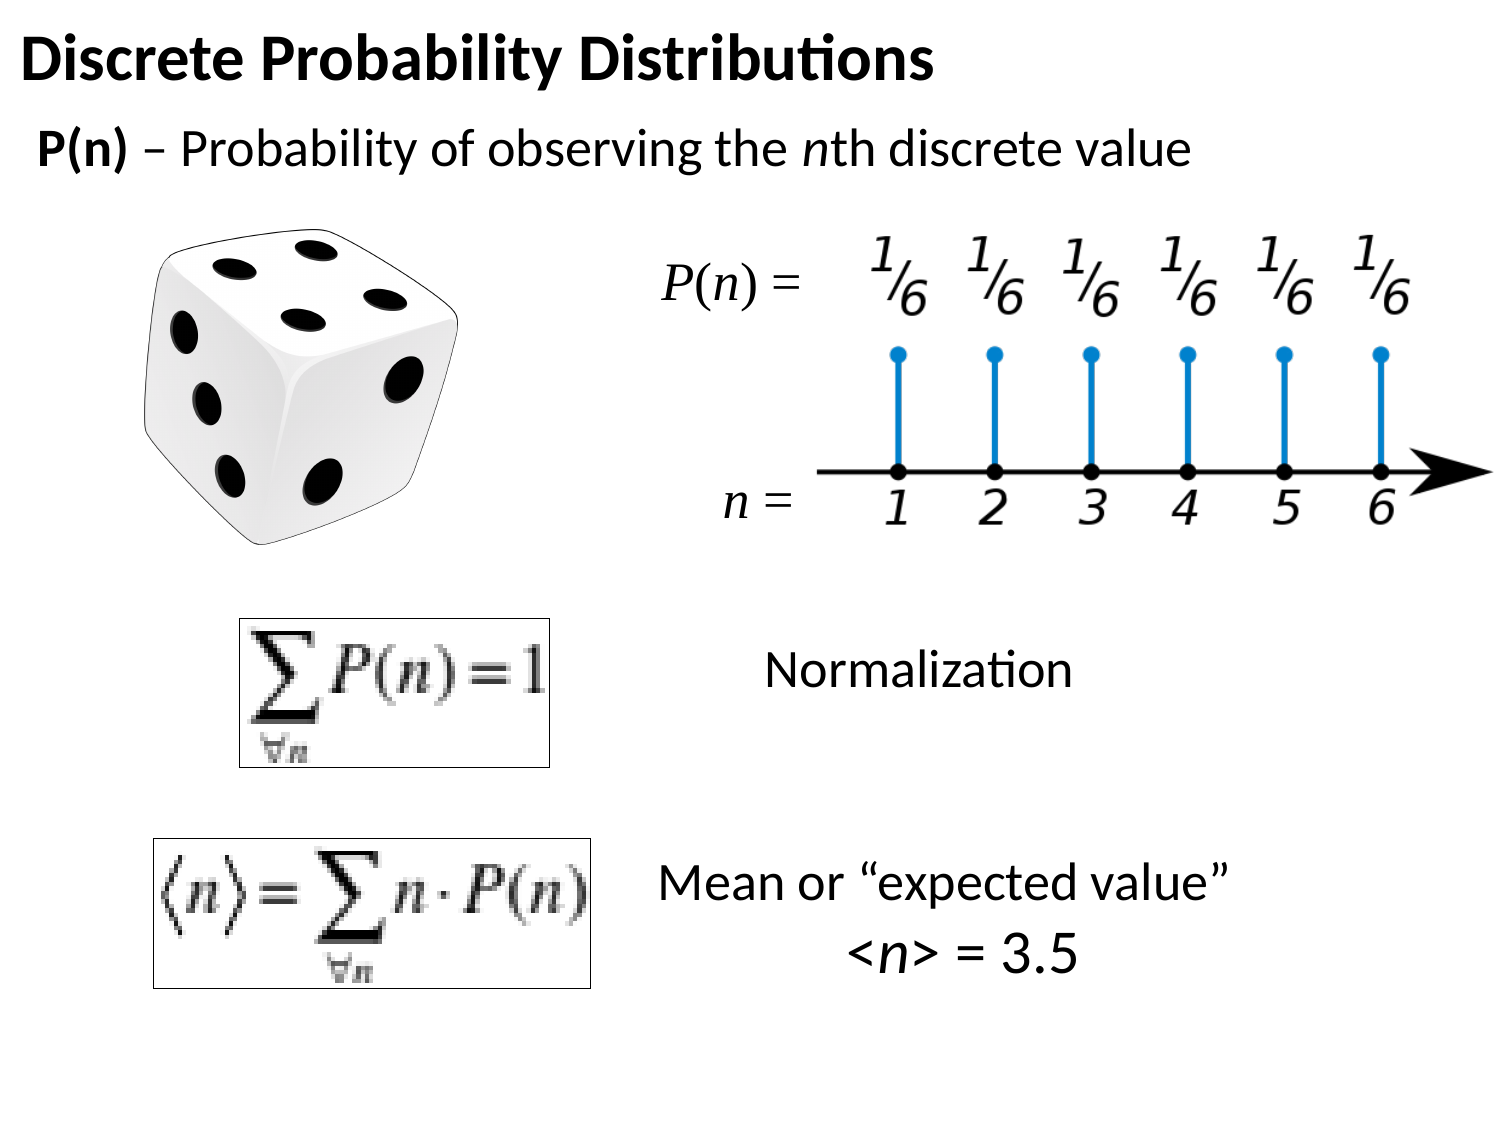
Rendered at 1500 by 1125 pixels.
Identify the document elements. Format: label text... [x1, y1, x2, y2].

picture [804, 228, 1500, 533]
text_box n = [707, 456, 801, 537]
text_box P(n) – Probability of observing the nth discrete value [22, 105, 1500, 186]
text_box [153, 618, 1271, 996]
text_box P(n) = [646, 238, 799, 319]
picture [144, 228, 458, 545]
text_box Discrete Probability Distributions [5, 6, 951, 101]
